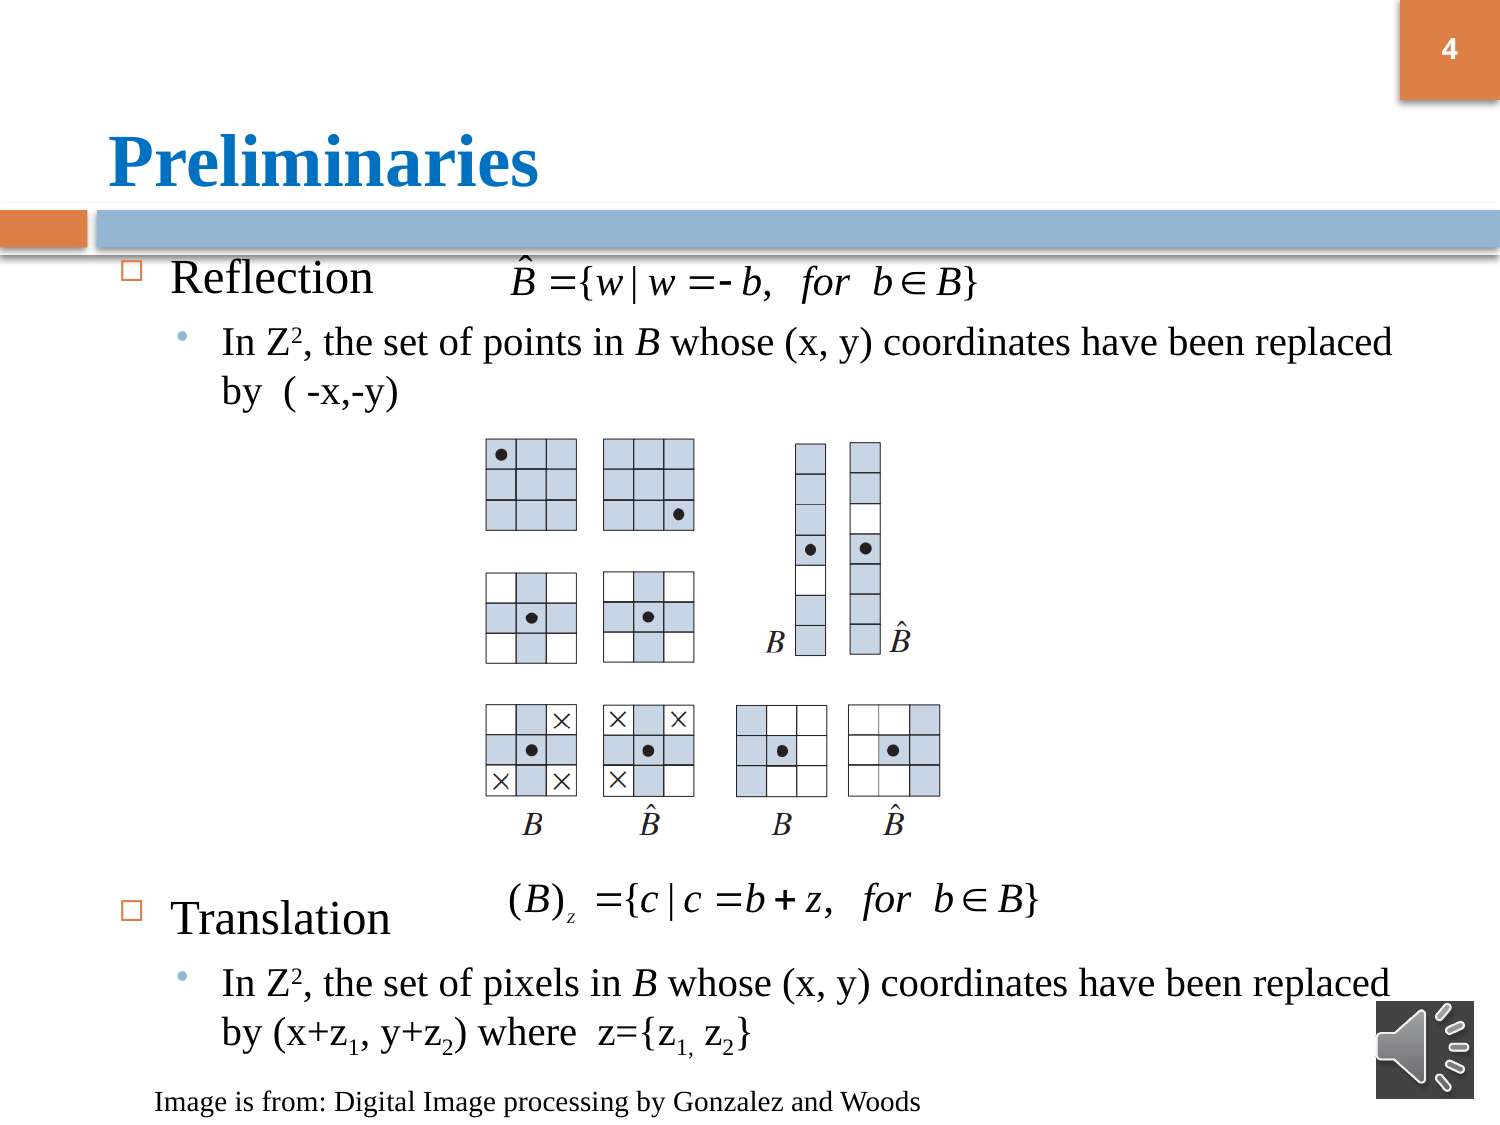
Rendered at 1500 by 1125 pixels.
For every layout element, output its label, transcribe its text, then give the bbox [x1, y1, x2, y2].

picture [474, 431, 947, 838]
title Preliminaries [75, 75, 1413, 238]
picture [1374, 999, 1476, 1101]
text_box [504, 874, 1043, 930]
list Reflection In Z2, the set of points in B whose (x, y) coordinates have been replaced by ( -x,-y) Translation In Z2, the set of pixels in B whose (x, y) coordinates have been replaced by (x+z1, y+z2) where z={z1, z2} [104, 237, 1413, 1075]
text_box Image is from: Digital Image processing by Gonzalez and Woods [139, 1074, 944, 1125]
slide_number 4 [1400, 0, 1500, 100]
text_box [504, 249, 983, 311]
